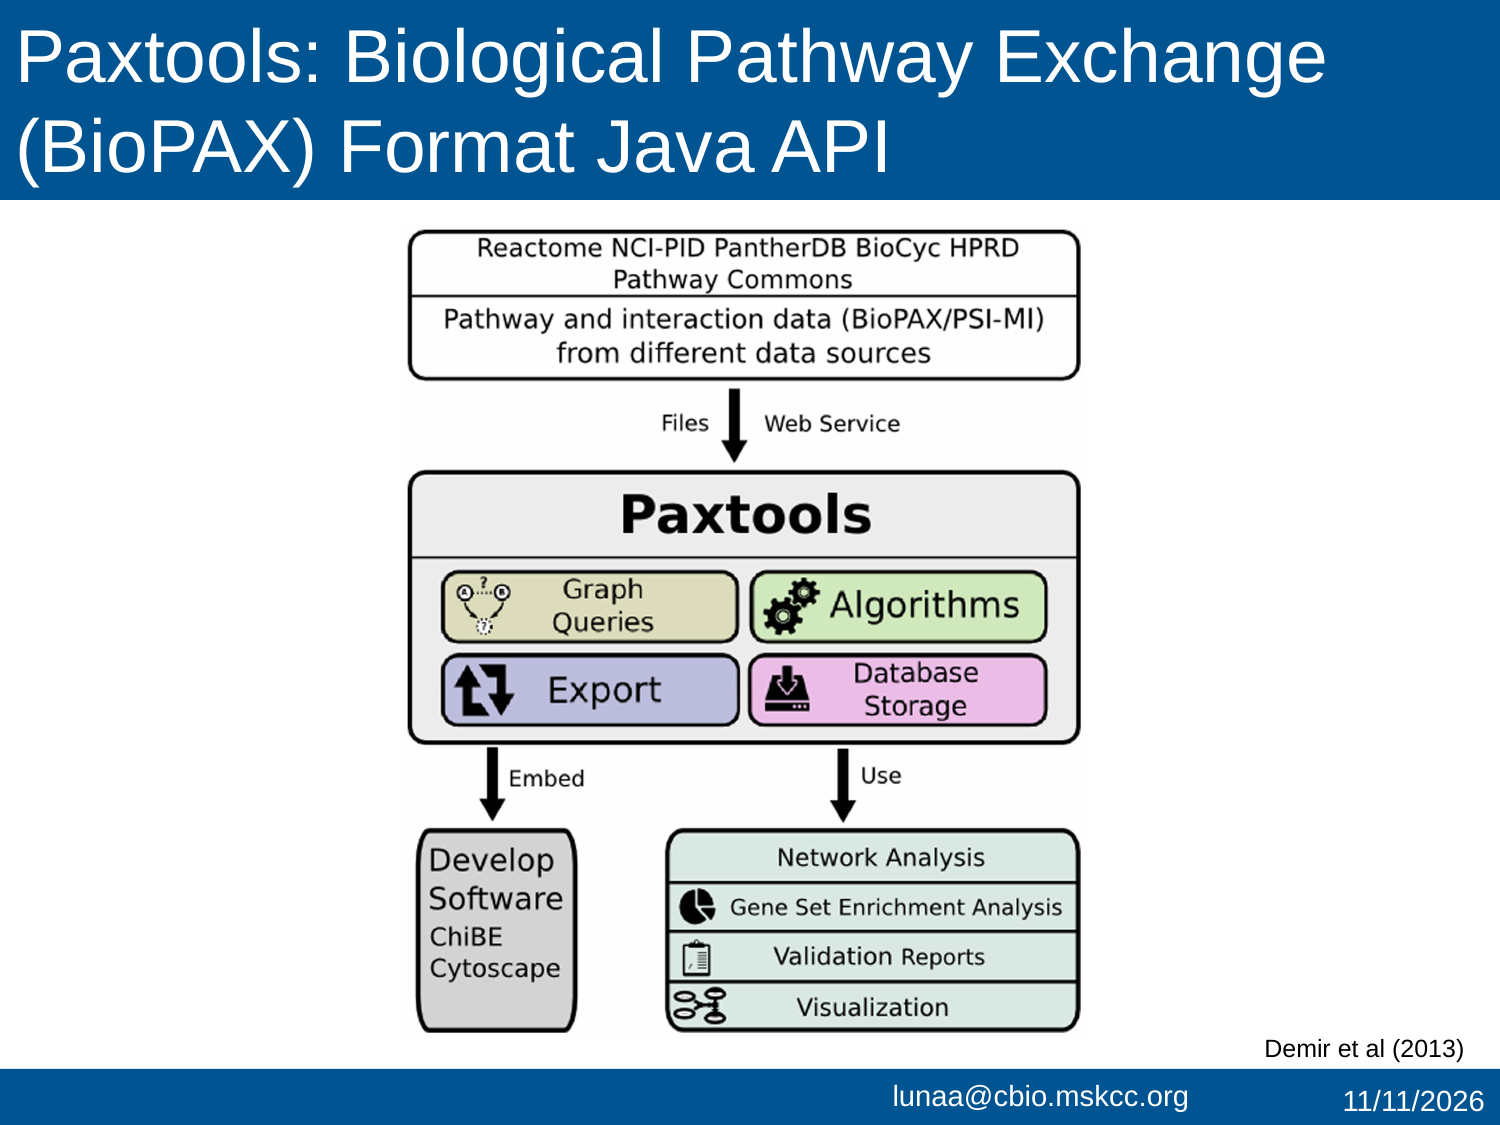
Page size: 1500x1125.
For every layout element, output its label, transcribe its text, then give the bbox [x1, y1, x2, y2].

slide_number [1187, 1049, 1500, 1125]
title Paxtools: Biological Pathway Exchange (BioPAX) Format Java API [0, 0, 1500, 188]
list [24, 224, 1463, 1038]
text_box Demir et al (2013) [1249, 1025, 1480, 1070]
